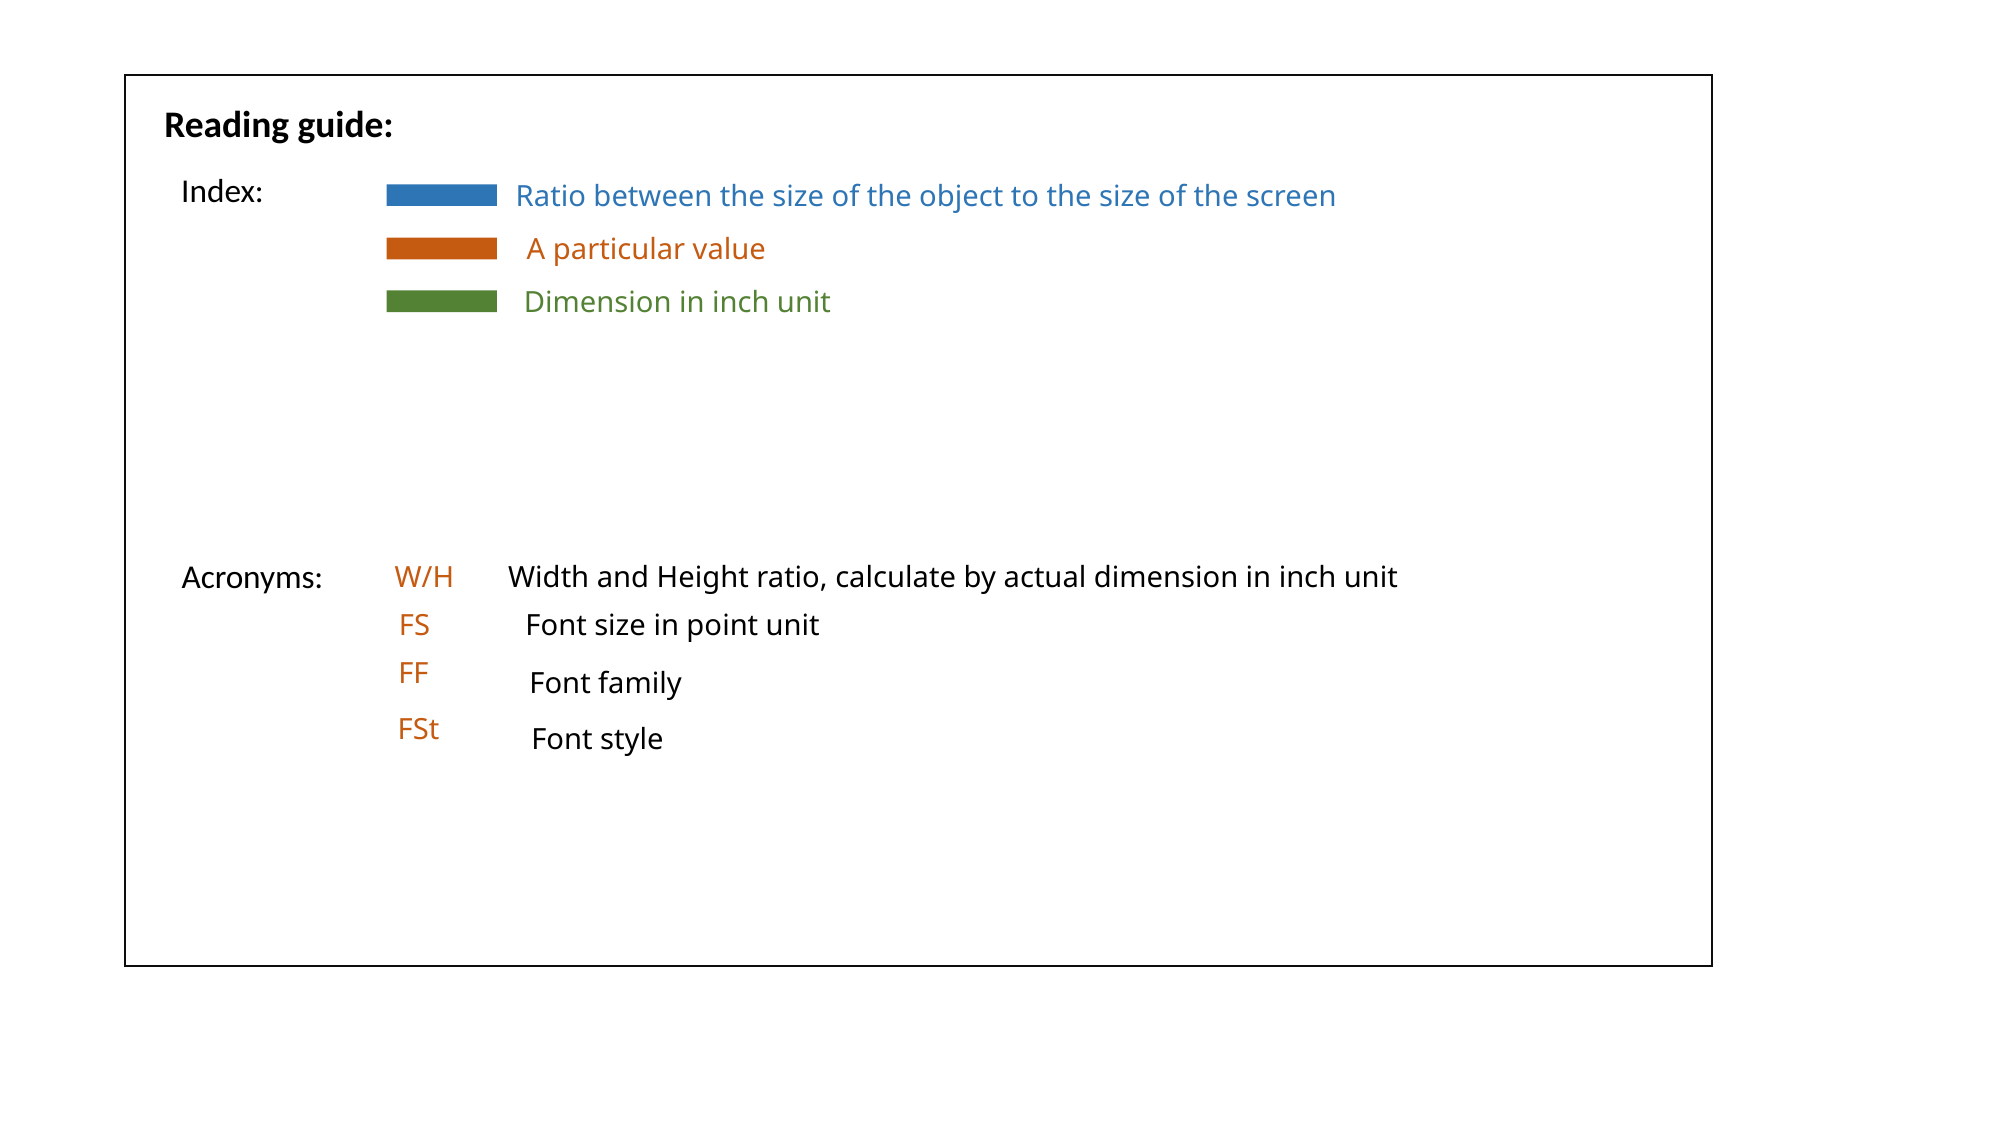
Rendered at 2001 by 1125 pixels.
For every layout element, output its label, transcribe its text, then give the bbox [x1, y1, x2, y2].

text_box [385, 237, 498, 260]
text_box W/H [379, 550, 470, 601]
text_box [124, 74, 1713, 967]
text_box Acronyms: [166, 548, 339, 603]
text_box FSt [382, 702, 455, 753]
text_box FF [383, 647, 444, 697]
text_box A particular value [511, 223, 781, 273]
text_box [385, 183, 498, 207]
text_box Font family [514, 656, 697, 707]
text_box [385, 289, 498, 313]
text_box Reading guide: [149, 92, 410, 152]
text_box FS [384, 598, 446, 649]
text_box Index: [166, 162, 279, 217]
text_box Width and Height ratio, calculate by actual dimension in inch unit [493, 550, 1414, 601]
text_box Ratio between the size of the object to the size of the screen [500, 169, 1359, 220]
text_box Dimension in inch unit [509, 276, 846, 326]
text_box Font size in point unit [510, 598, 835, 649]
text_box Font style [516, 712, 679, 763]
